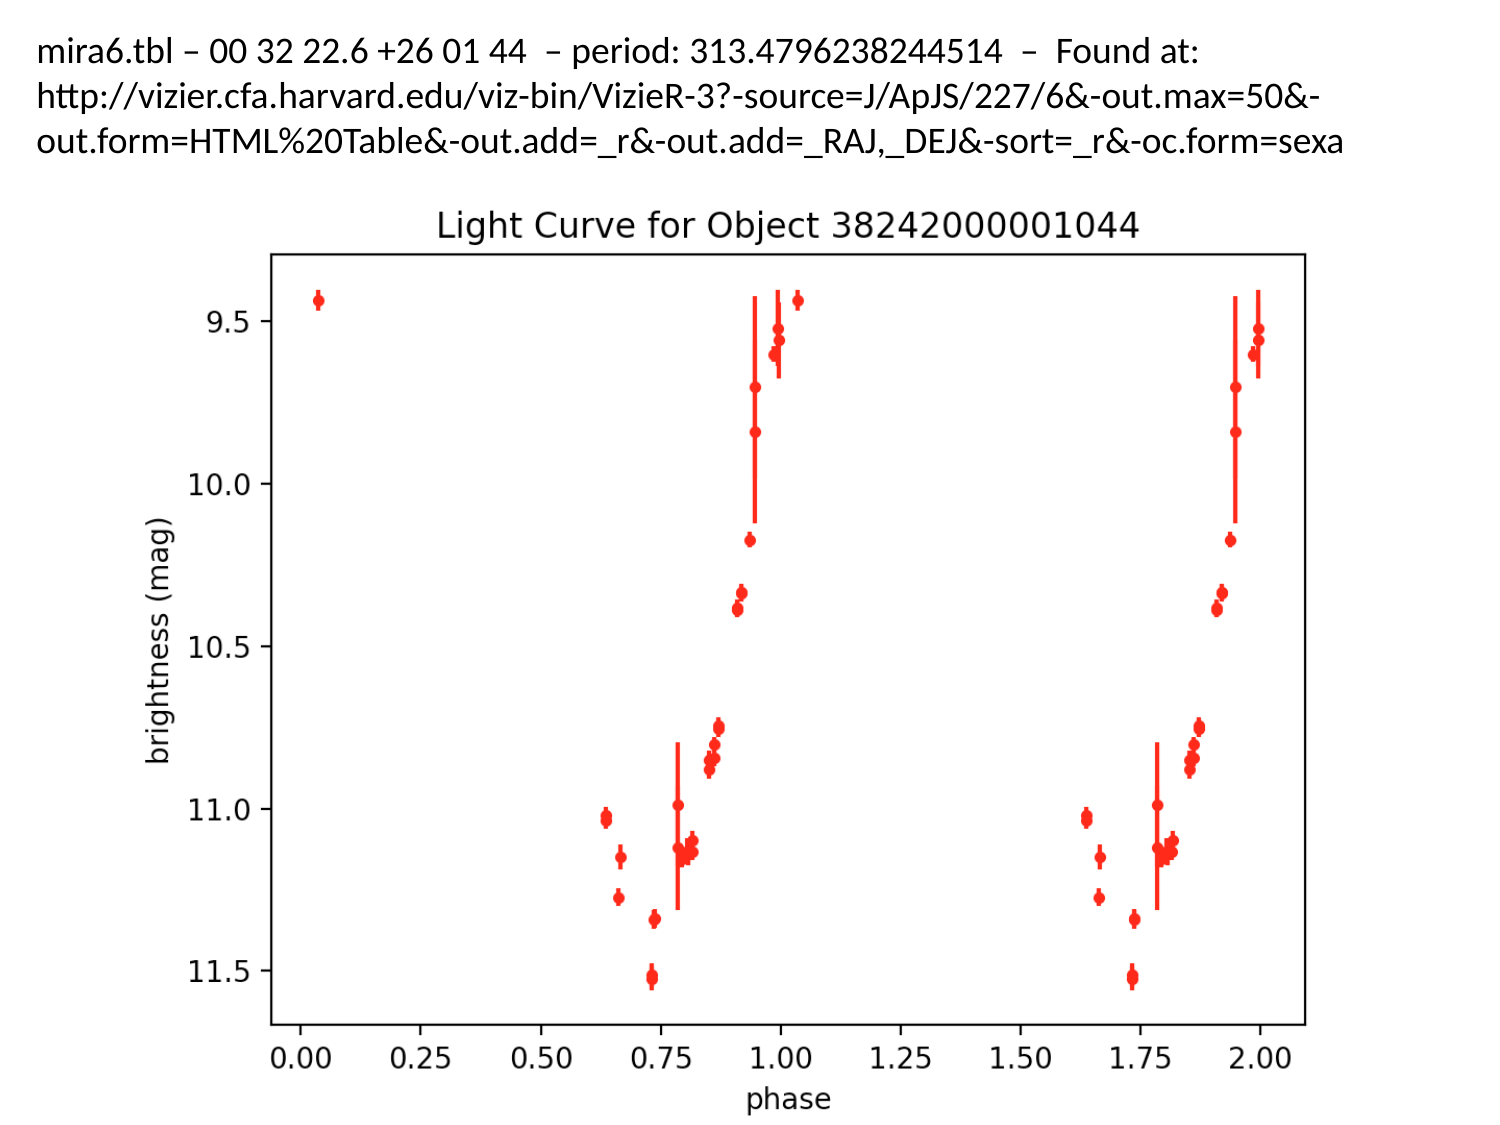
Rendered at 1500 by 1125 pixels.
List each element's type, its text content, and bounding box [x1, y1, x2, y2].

text_box mira6.tbl – 00 32 22.6 +26 01 44 – period: 313.4796238244514 – Found at: http://vizier.cfa.harvard.edu/viz-bin/VizieR-3?-source=J/ApJS/227/6&-out.max=50&-out.form=HTML%20Table&-out.add=_r&-out.add=_RAJ,_DEJ&-sort=_r&-oc.form=sexa [21, 19, 1465, 169]
picture [114, 170, 1351, 1125]
